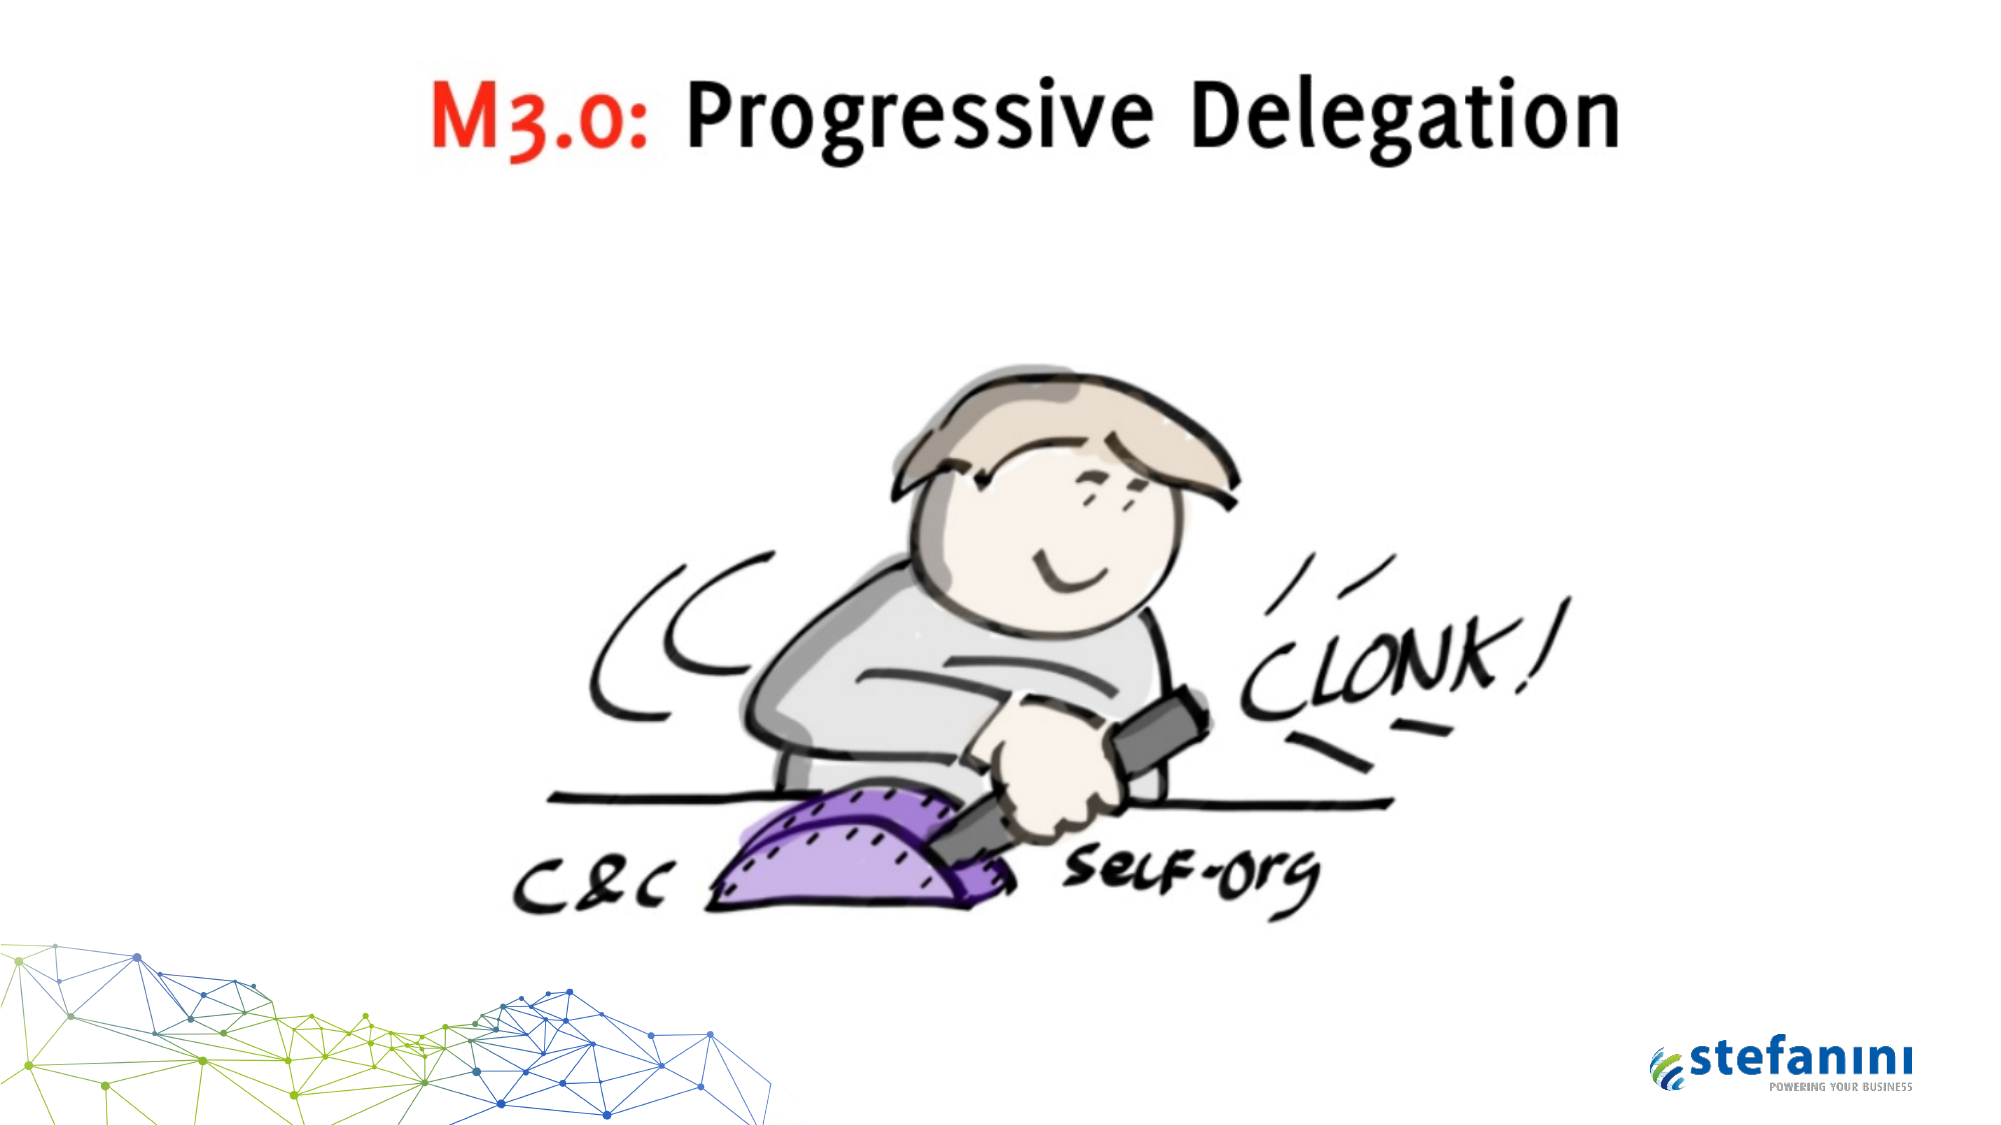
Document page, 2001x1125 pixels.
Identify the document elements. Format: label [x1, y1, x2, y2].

picture [0, 61, 1848, 1125]
picture [1650, 1034, 1912, 1091]
